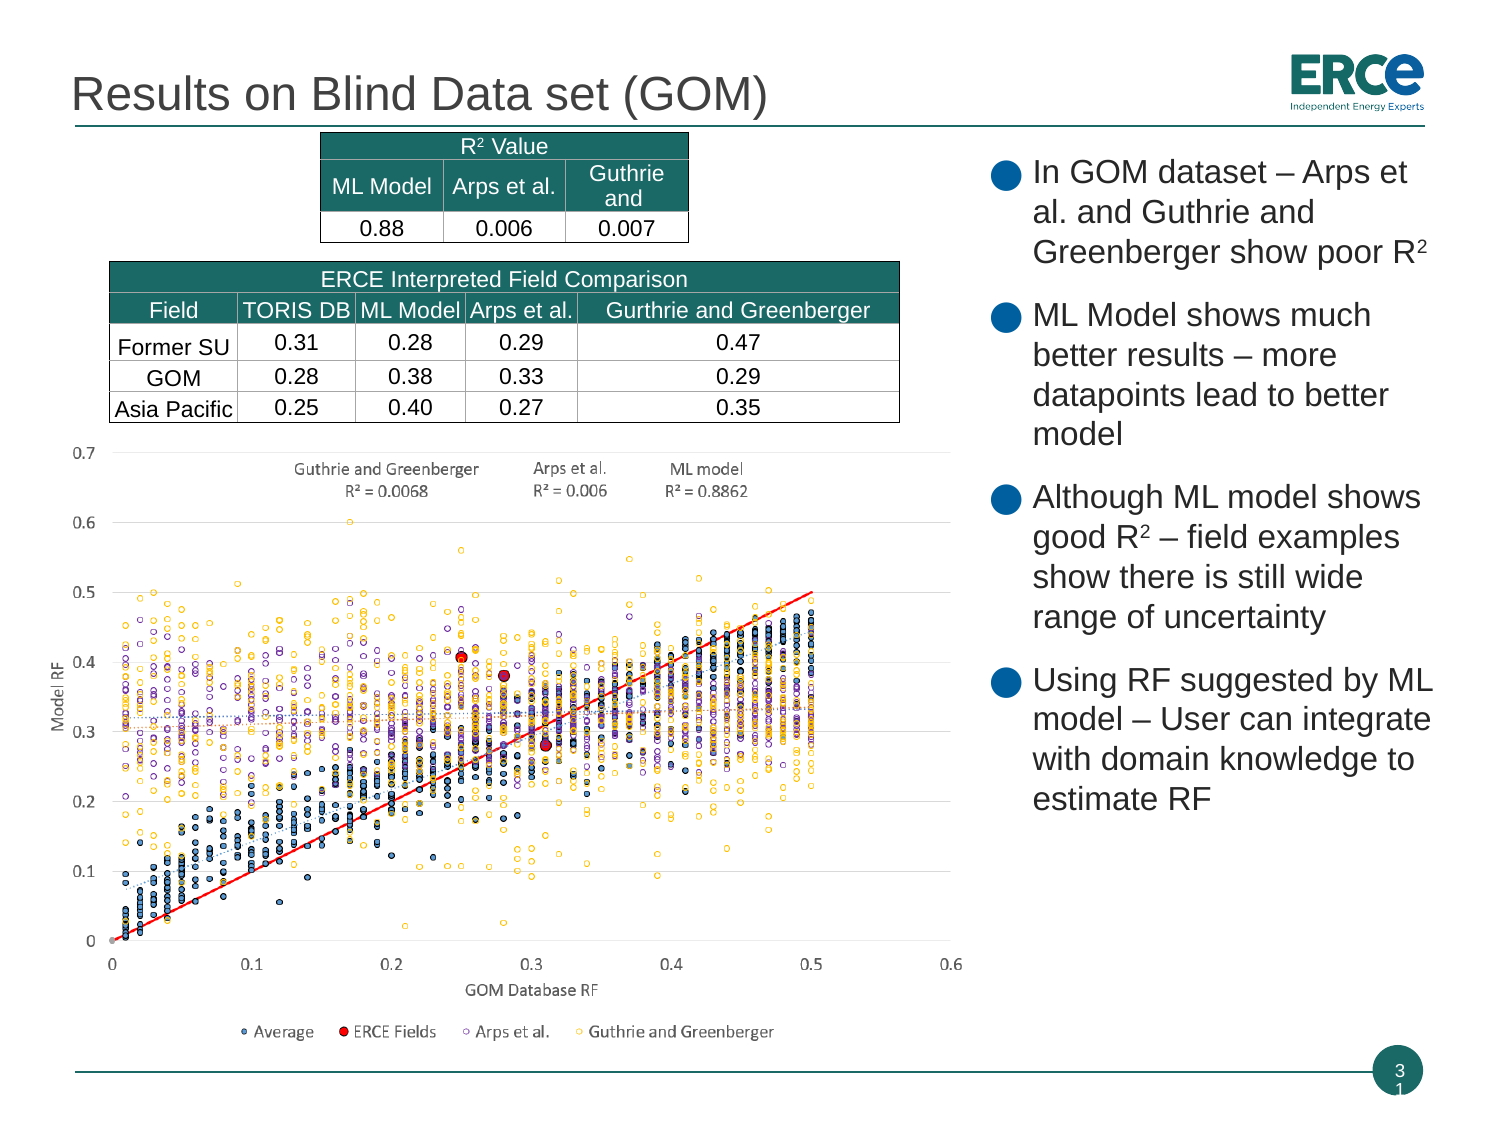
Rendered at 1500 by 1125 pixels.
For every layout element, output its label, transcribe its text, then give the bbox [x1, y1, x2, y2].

table_cell Gurthrie and Greenberger [578, 293, 899, 323]
table_cell 0.29 [578, 361, 899, 391]
picture [34, 440, 974, 1050]
table_cell 0.38 [356, 361, 465, 391]
text_box In GOM dataset – Arps et al. and Guthrie and Greenberger show poor R2 ML Model shows much better results – more datapoints lead to better model Although ML model shows good R2 – field examples show there is still wide range of uncertainty Using RF suggested by ML model – User can integrate with domain knowledge to estimate RF [973, 143, 1465, 1007]
table_cell 0.29 [466, 324, 577, 360]
table_cell 0.28 [356, 324, 465, 360]
table_cell 0.40 [356, 392, 465, 422]
table_cell 0.47 [578, 324, 899, 360]
table_cell 0.31 [238, 324, 355, 360]
table_cell 0.007 [566, 212, 688, 242]
table_cell Arps et al. [444, 160, 565, 211]
table_cell 0.33 [466, 361, 577, 391]
table_cell GOM [110, 361, 237, 391]
table_cell Asia Pacific [110, 392, 237, 422]
table_cell 0.35 [578, 392, 899, 422]
table_cell Arps et al. [466, 293, 577, 323]
table_cell 0.25 [238, 392, 355, 422]
table_cell Guthrie and [566, 160, 688, 211]
table_header R2 Value [321, 133, 688, 159]
table_header ERCE Interpreted Field Comparison [110, 262, 899, 292]
table_cell 0.006 [444, 212, 565, 242]
table_cell 0.27 [466, 392, 577, 422]
table_cell ML Model [356, 293, 465, 323]
table_cell 0.28 [238, 361, 355, 391]
table_cell ML Model [321, 160, 443, 211]
table_cell TORIS DB [238, 293, 355, 323]
slide_number 31 [1372, 1044, 1424, 1096]
table_cell Field [110, 293, 237, 323]
table_cell 0.88 [321, 212, 443, 242]
table_cell Former SU [110, 324, 237, 360]
title Results on Blind Data set (GOM) [56, 10, 1428, 129]
